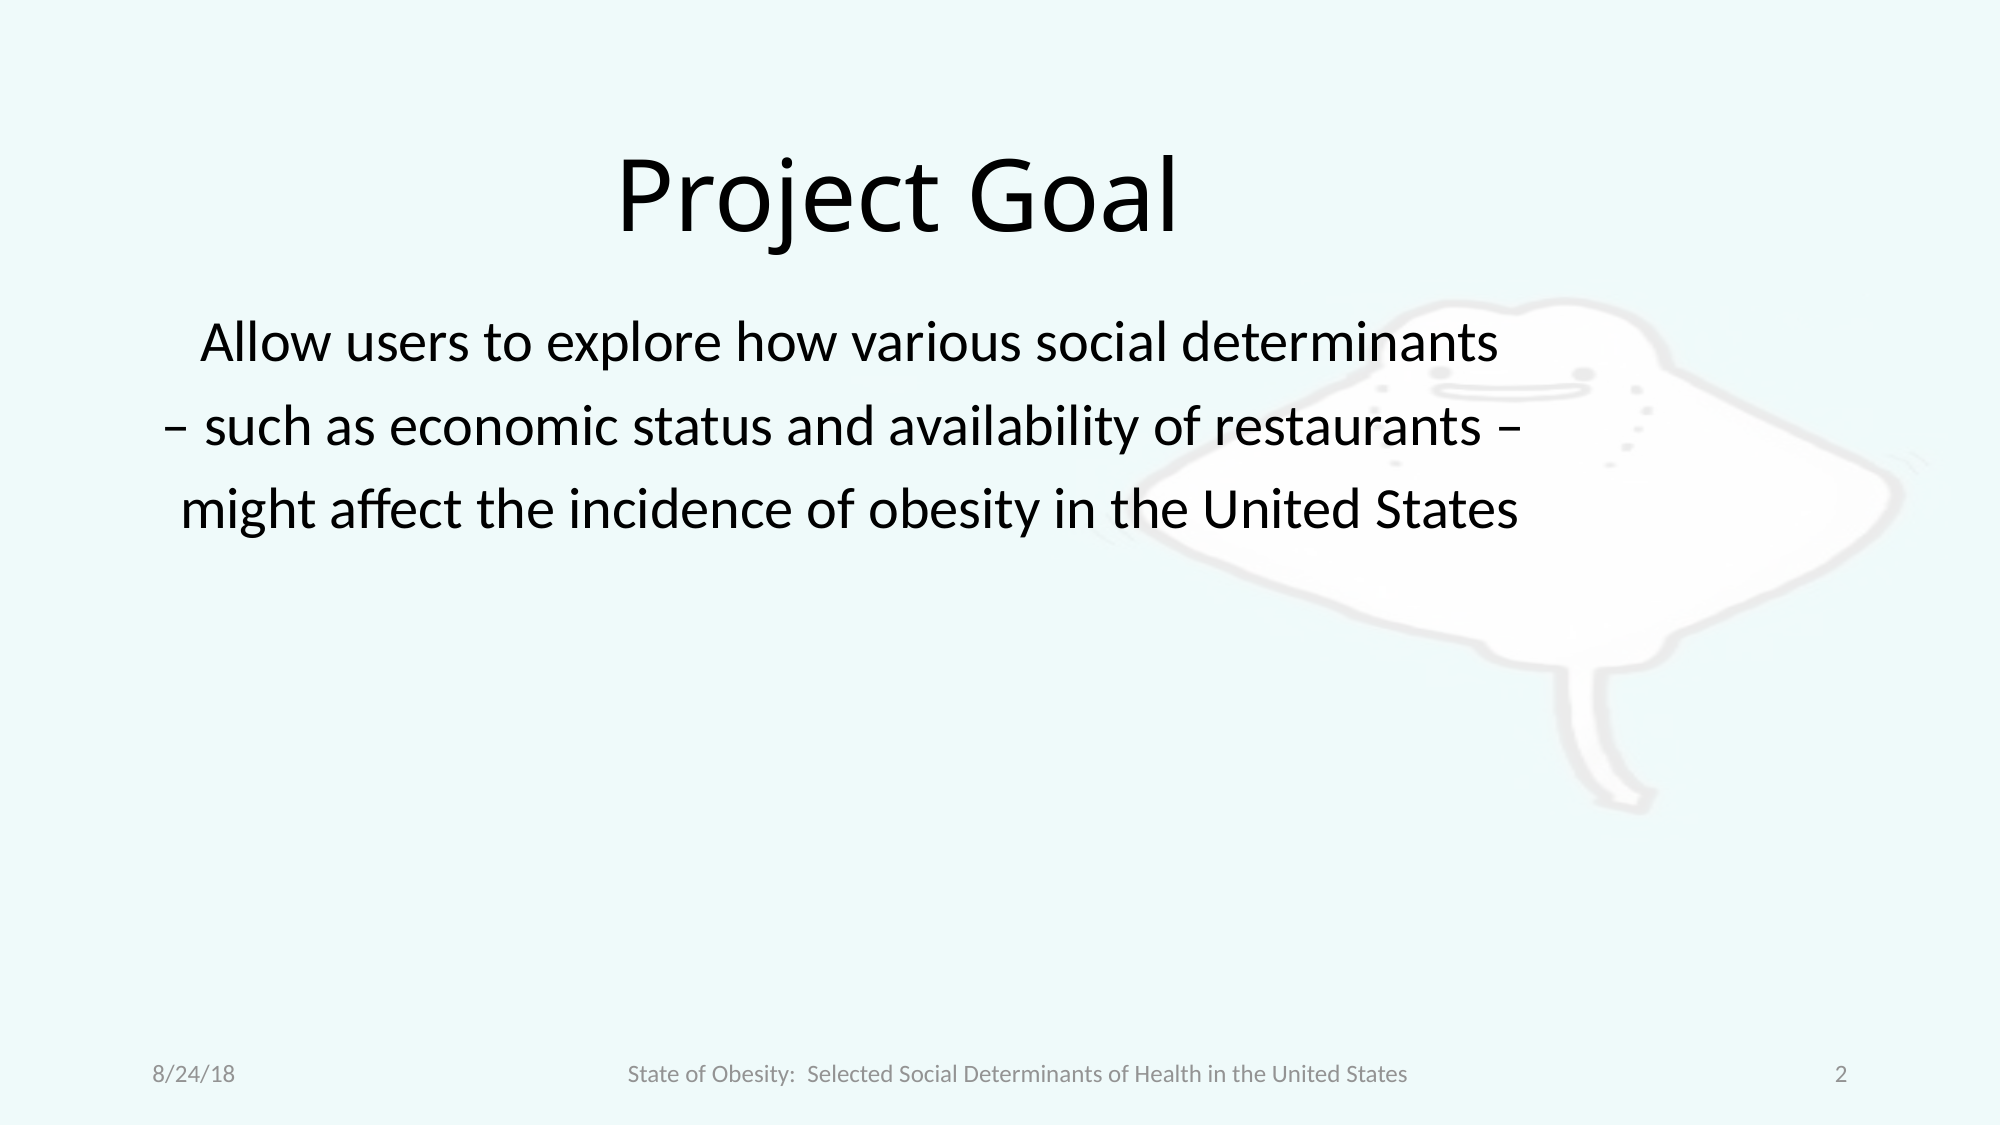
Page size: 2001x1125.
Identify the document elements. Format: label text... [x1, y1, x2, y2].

footer State of Obesity: Selected Social Determinants of Health in the United States [607, 1042, 1412, 1103]
subtitle Allow users to explore how various social determinants – such as economic status and availability of restaurants – might affect the incidence of obesity in the United States [99, 303, 1600, 654]
slide_number 2 [1412, 1042, 1863, 1103]
title Project Goal [148, 111, 1649, 261]
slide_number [137, 1042, 588, 1103]
